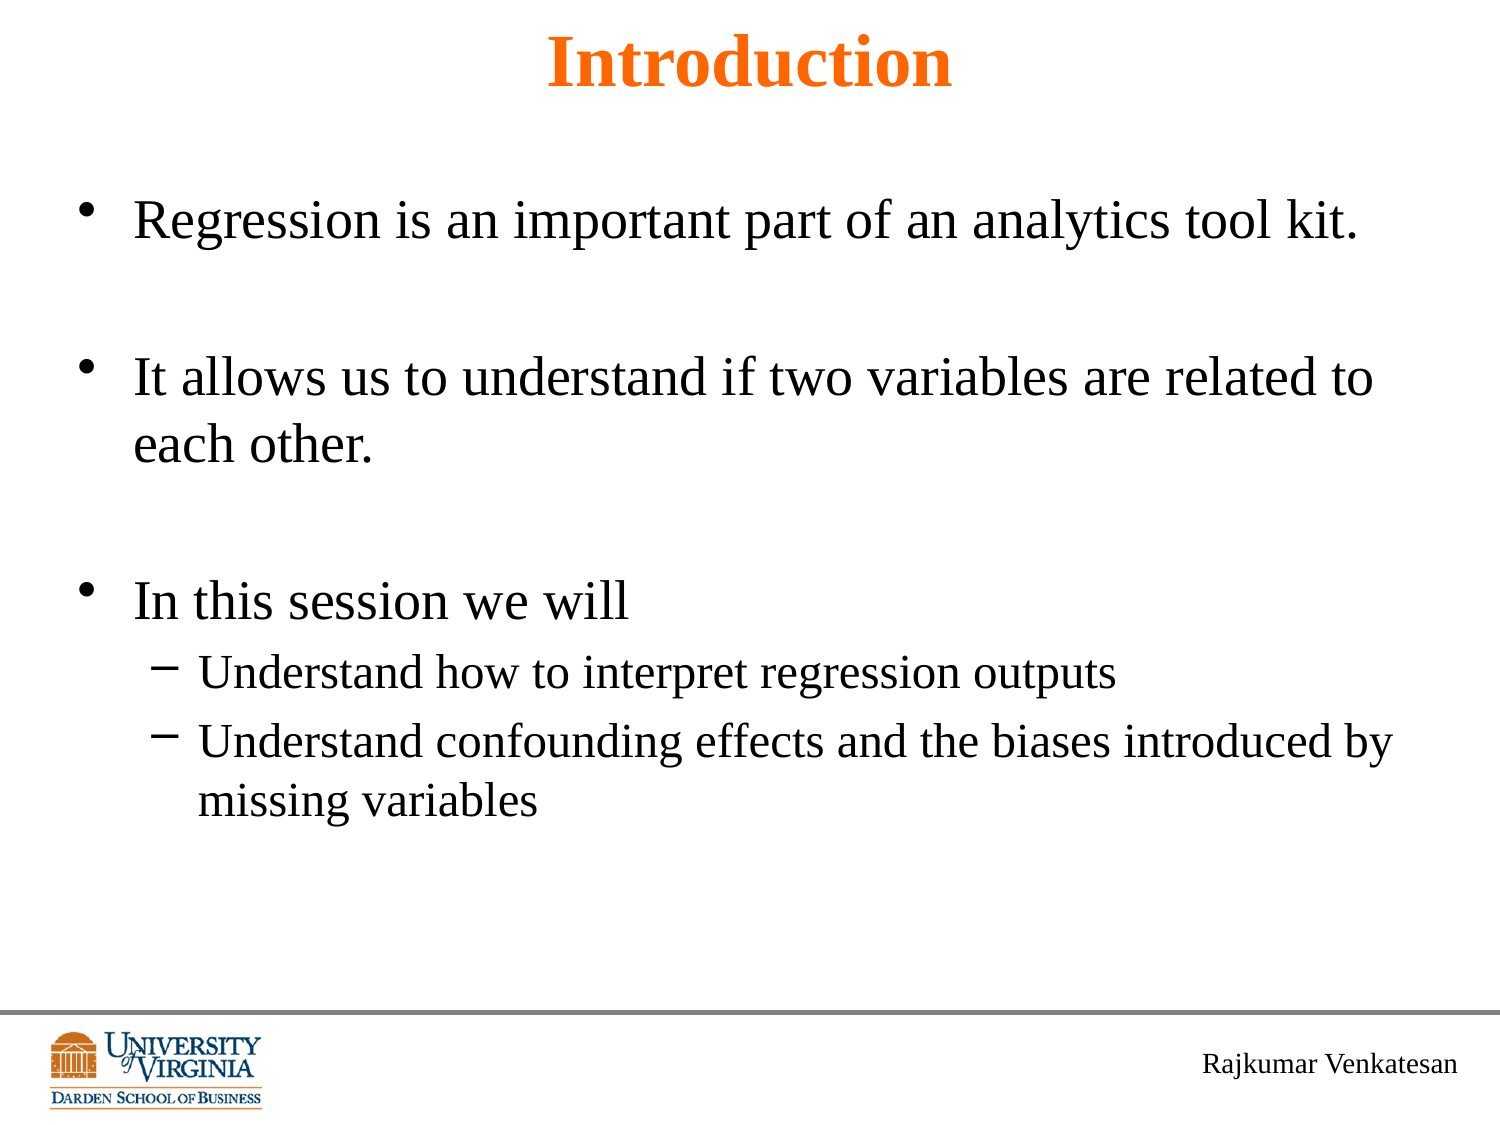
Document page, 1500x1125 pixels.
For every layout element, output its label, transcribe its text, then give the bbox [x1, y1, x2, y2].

title Introduction [112, 0, 1388, 113]
picture [24, 1015, 288, 1125]
list Regression is an important part of an analytics tool kit. It allows us to understand if two variables are related to each other. In this session we will Understand how to interpret regression outputs Understand confounding effects and the biases introduced by missing variables [62, 174, 1451, 838]
